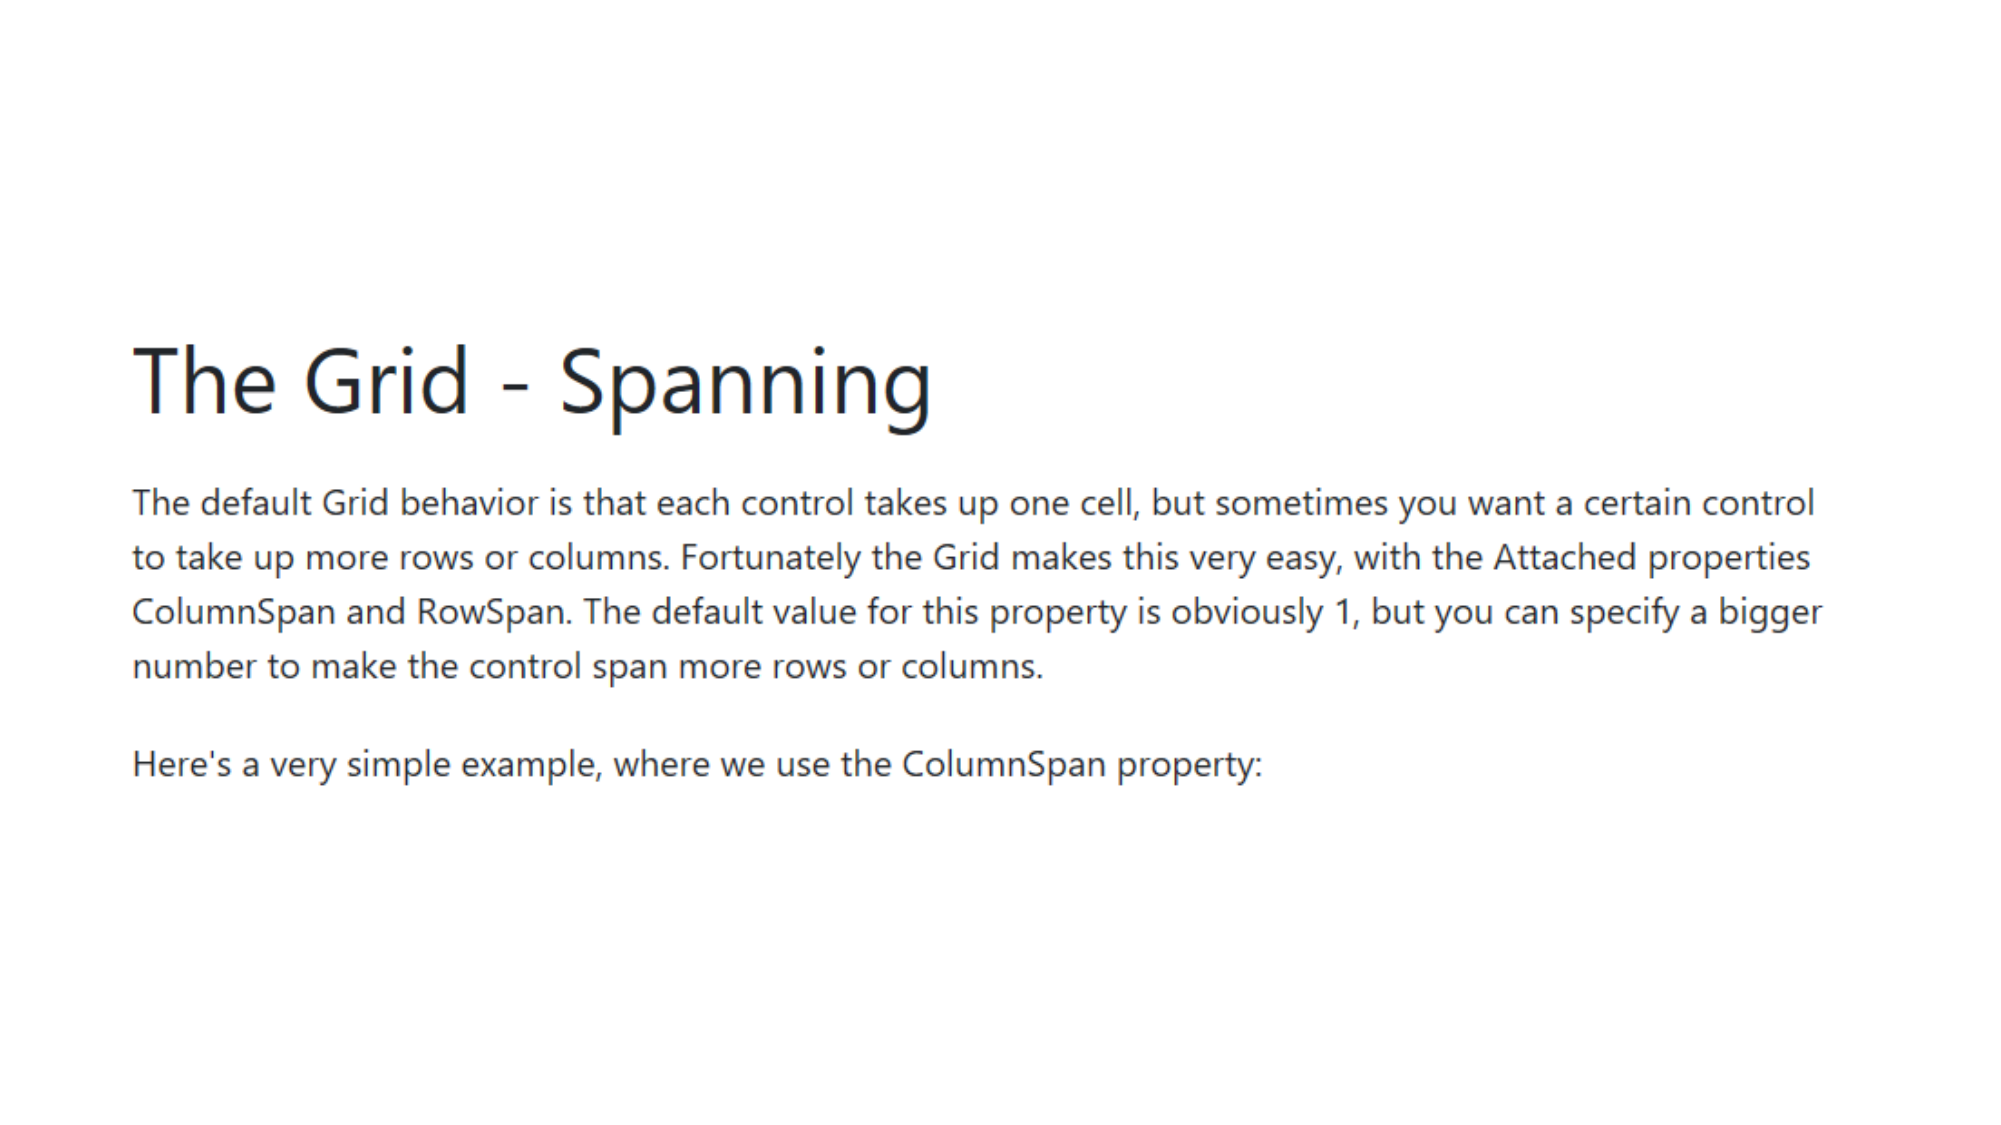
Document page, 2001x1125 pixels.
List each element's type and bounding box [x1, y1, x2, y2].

picture [105, 323, 1895, 802]
